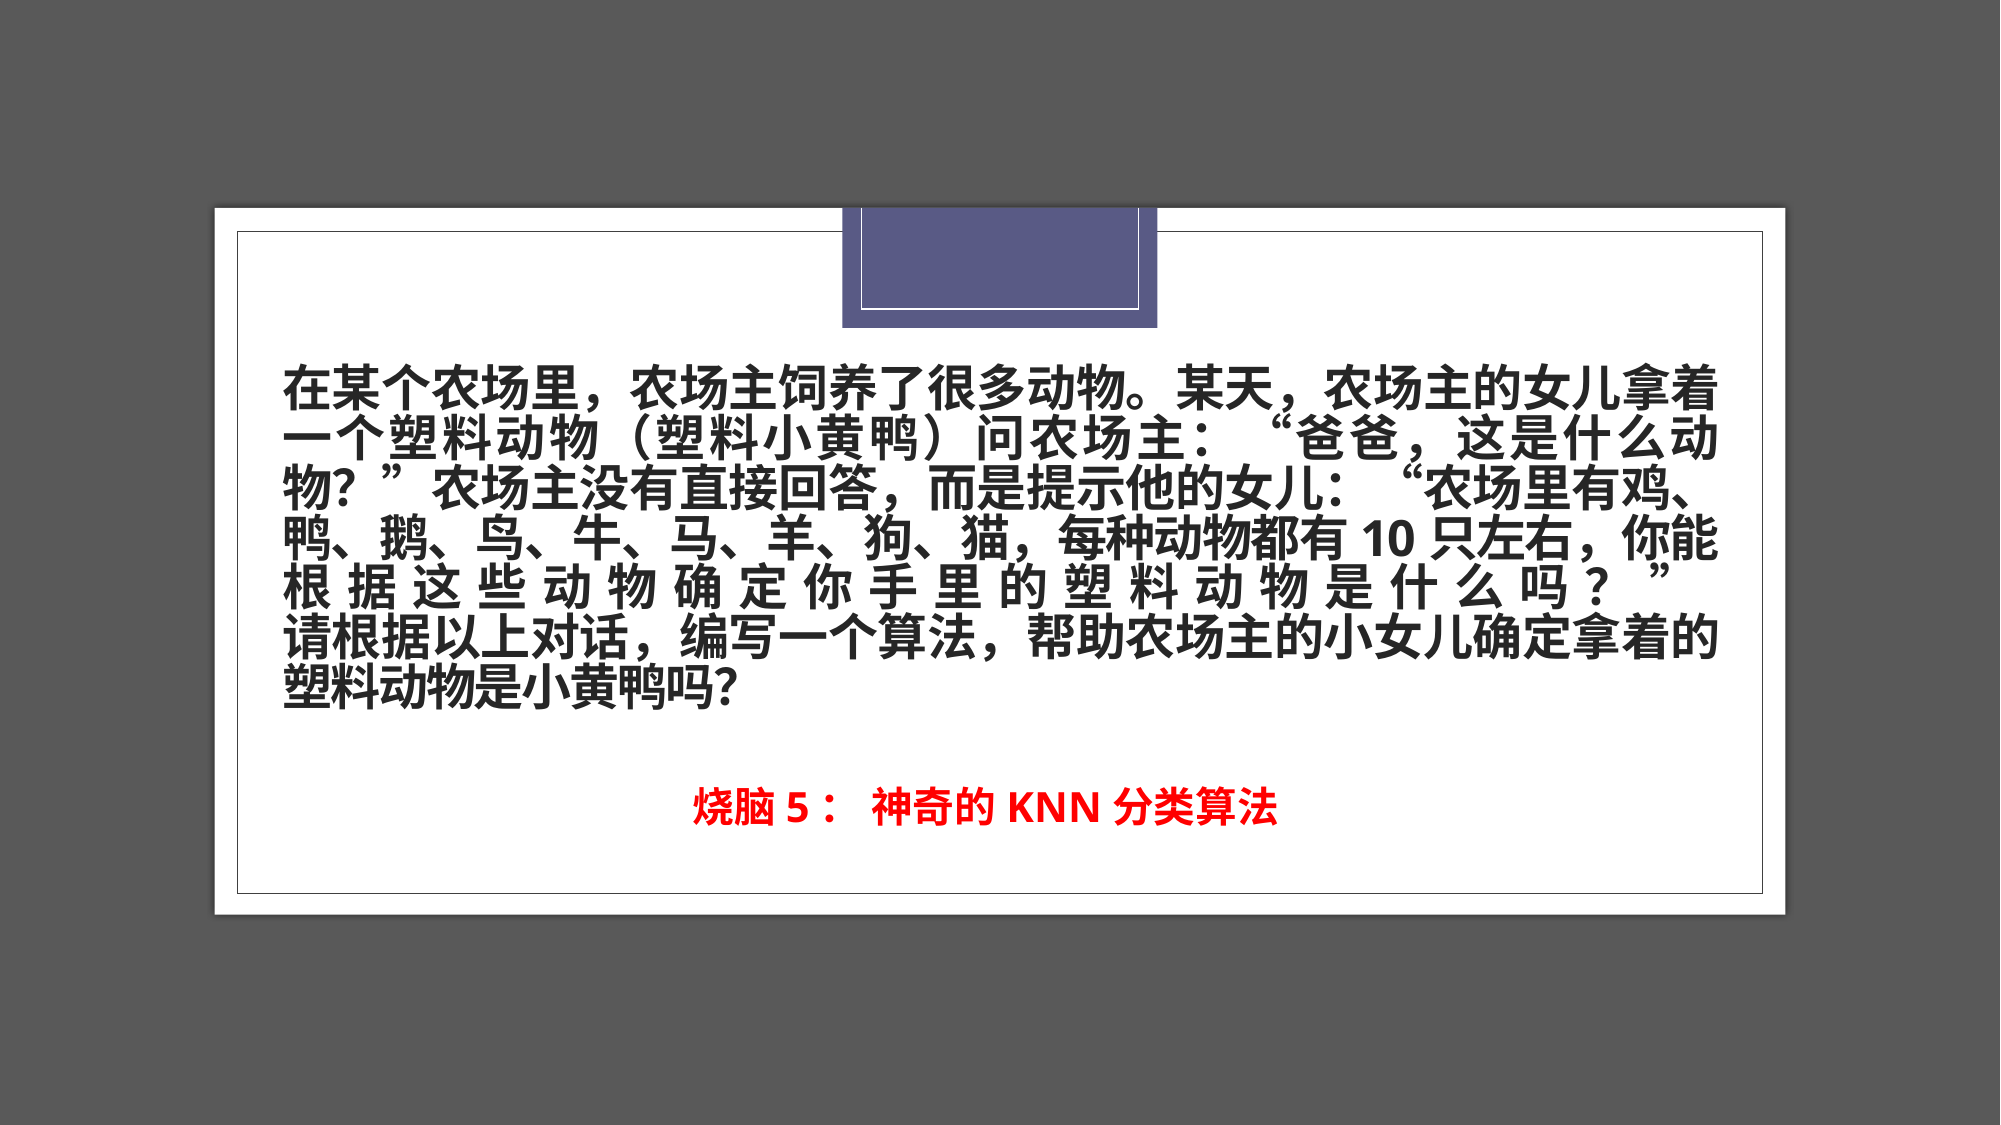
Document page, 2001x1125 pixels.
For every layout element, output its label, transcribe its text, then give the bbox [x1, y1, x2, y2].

title 在某个农场里，农场主饲养了很多动物。某天，农场主的女儿拿着一个塑料动物（塑料小黄鸭）问农场主：“爸爸，这是什么动物？”农场主没有直接回答，而是提示他的女儿：“农场里有鸡、鸭、鹅、鸟、牛、马、羊、狗、猫，每种动物都有10只左右，你能根据这些动物确定你手里的塑料动物是什么吗？” 请根据以上对话，编写一个算法，帮助农场主的小女儿确定拿着的塑料动物是小黄鸭吗？ [267, 343, 1733, 739]
list 烧脑5： 神奇的KNN分类算法 [252, 768, 1719, 895]
